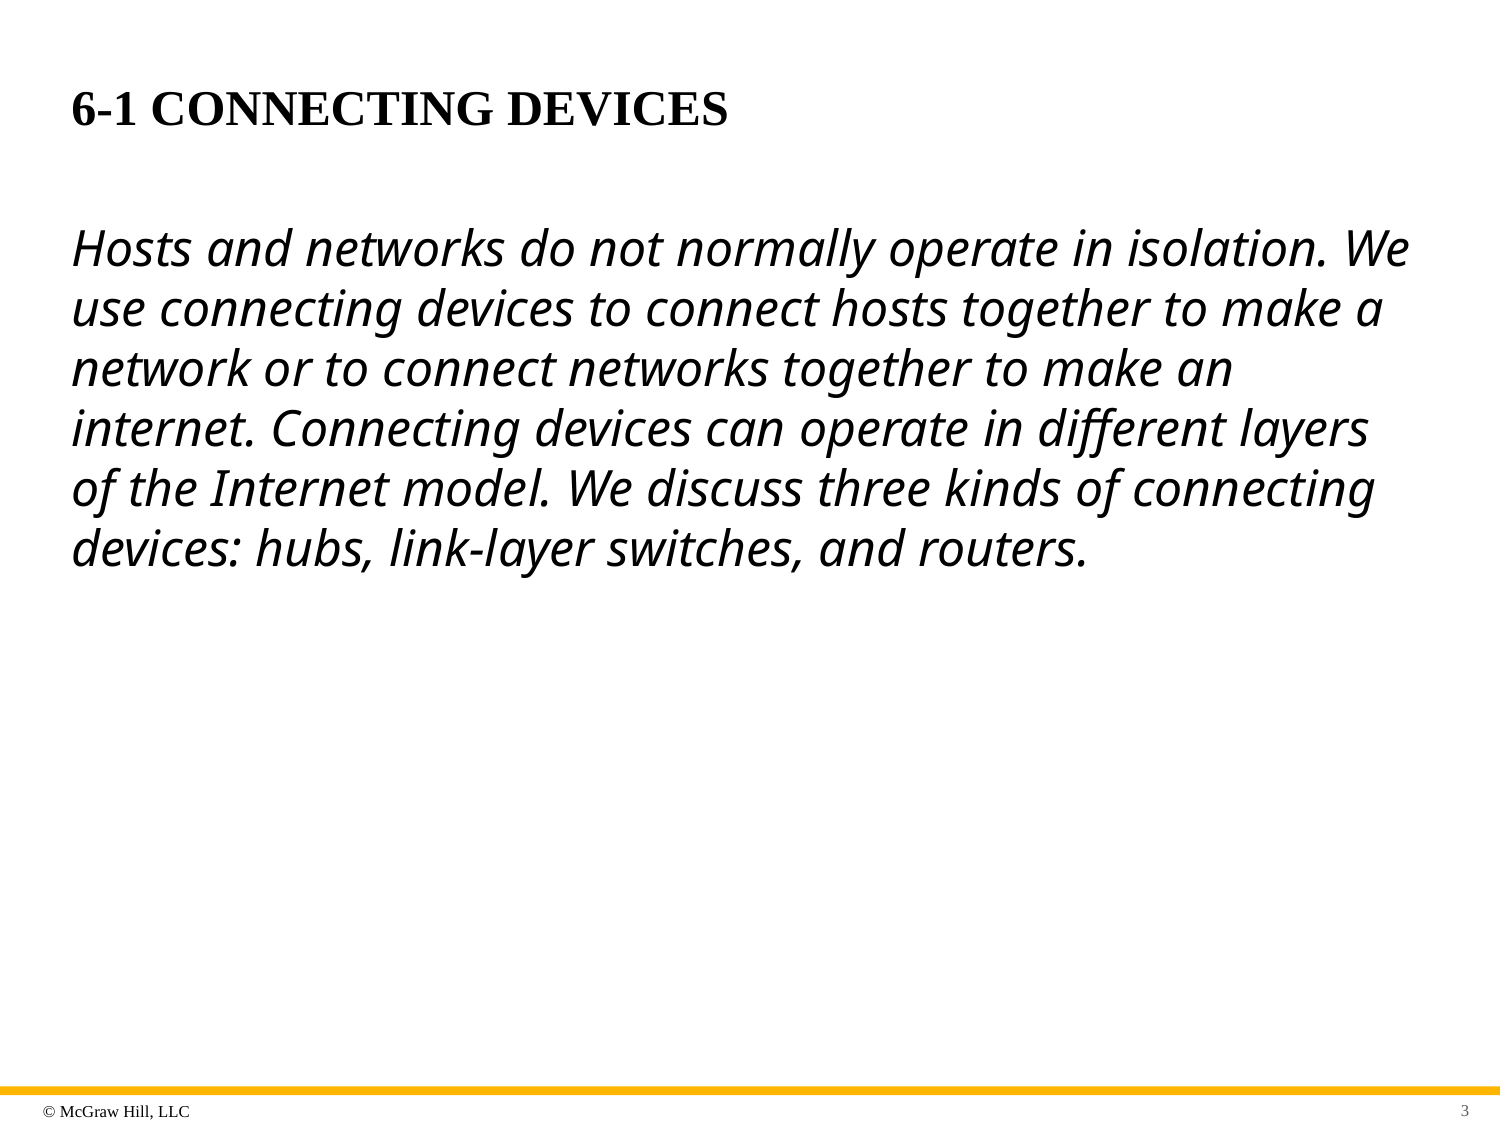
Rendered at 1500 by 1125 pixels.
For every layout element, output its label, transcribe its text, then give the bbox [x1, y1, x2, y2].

list Hosts and networks do not normally operate in isolation. We use connecting devices to connect hosts together to make a network or to connect networks together to make an internet. Connecting devices can operate in different layers of the Internet model. We discuss three kinds of connecting devices: hubs, link-layer switches, and routers. [56, 209, 1444, 1056]
slide_number 3 [1418, 1096, 1477, 1123]
title 6-1 CONNECTING DEVICES [56, 50, 1444, 162]
